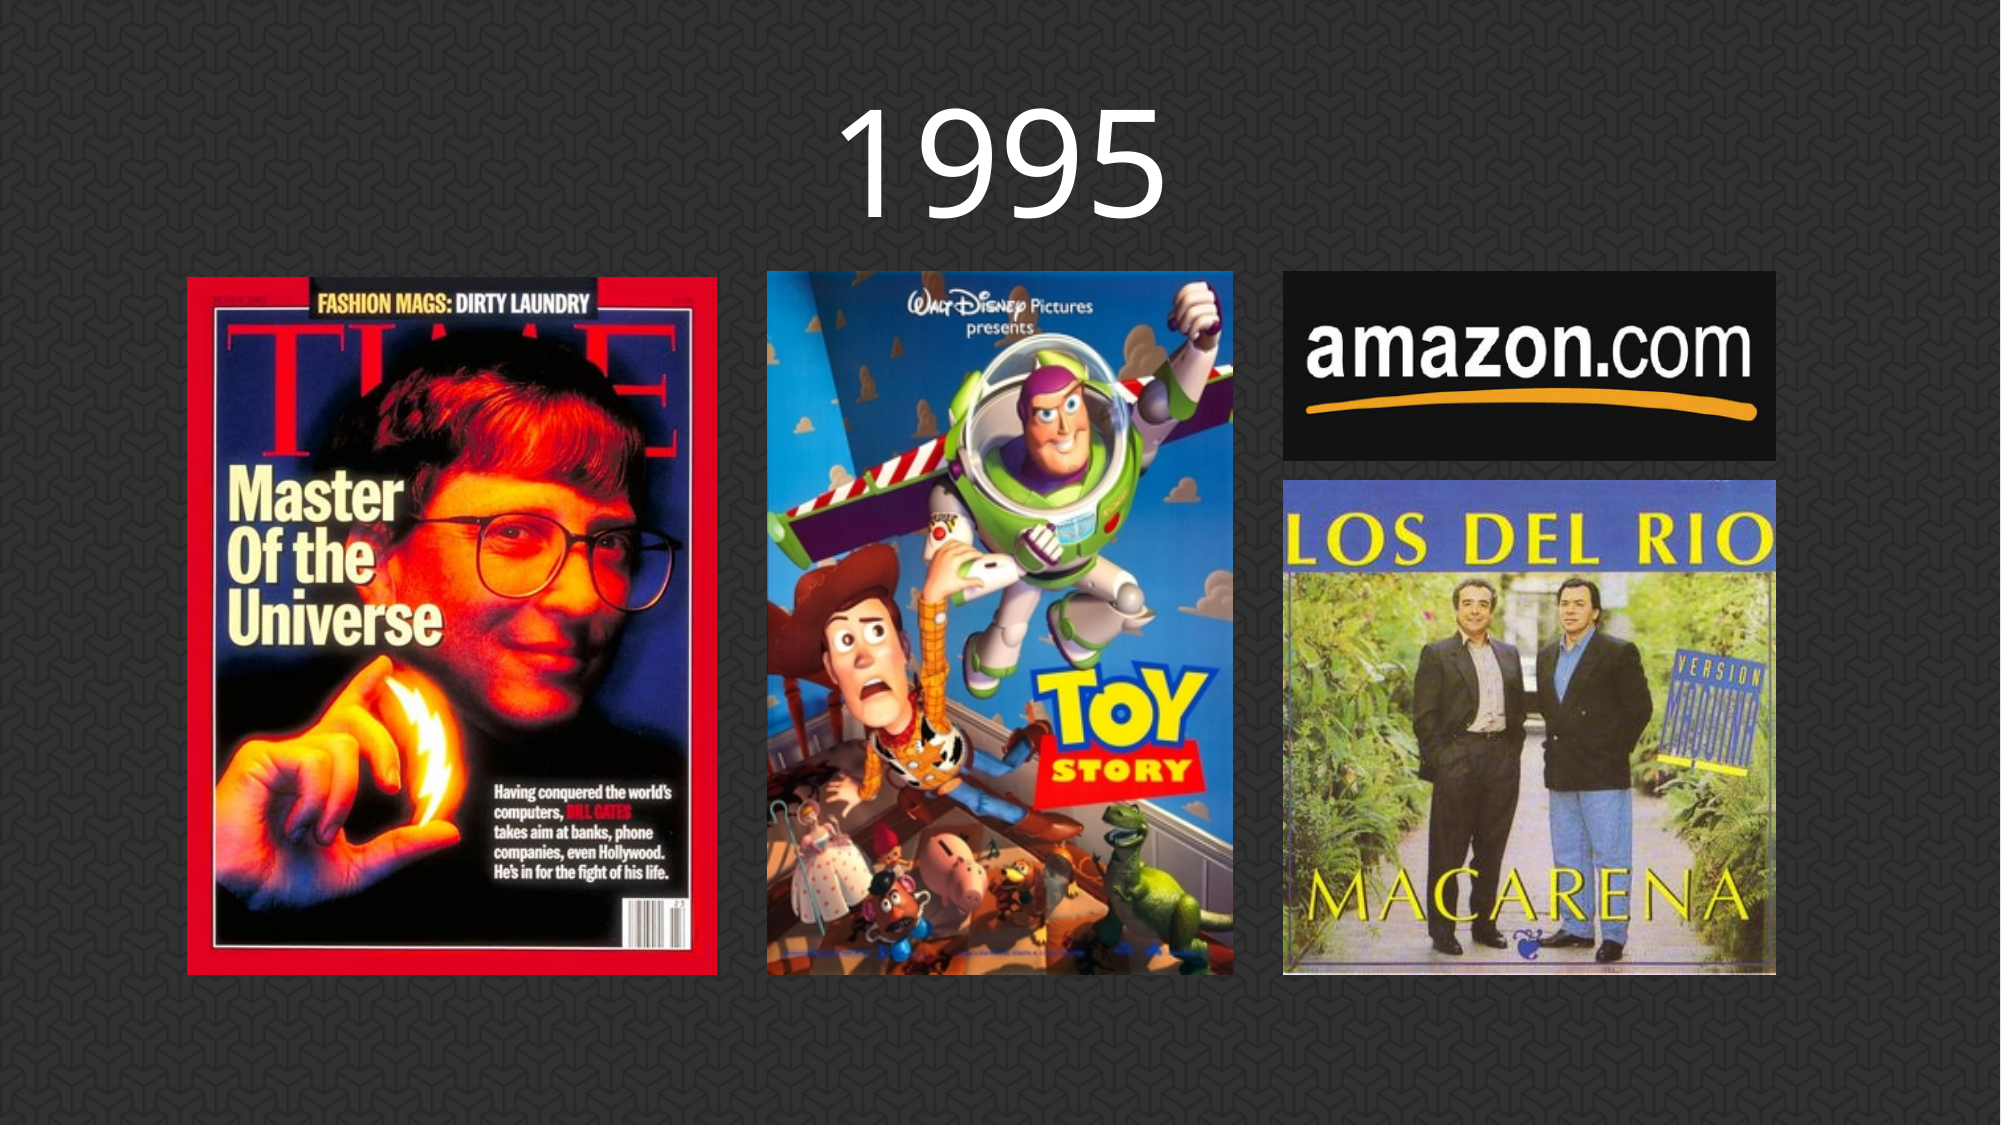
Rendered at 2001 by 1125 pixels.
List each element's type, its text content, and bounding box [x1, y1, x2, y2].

title 1995 [137, 59, 1863, 278]
picture [0, 0, 2001, 1125]
